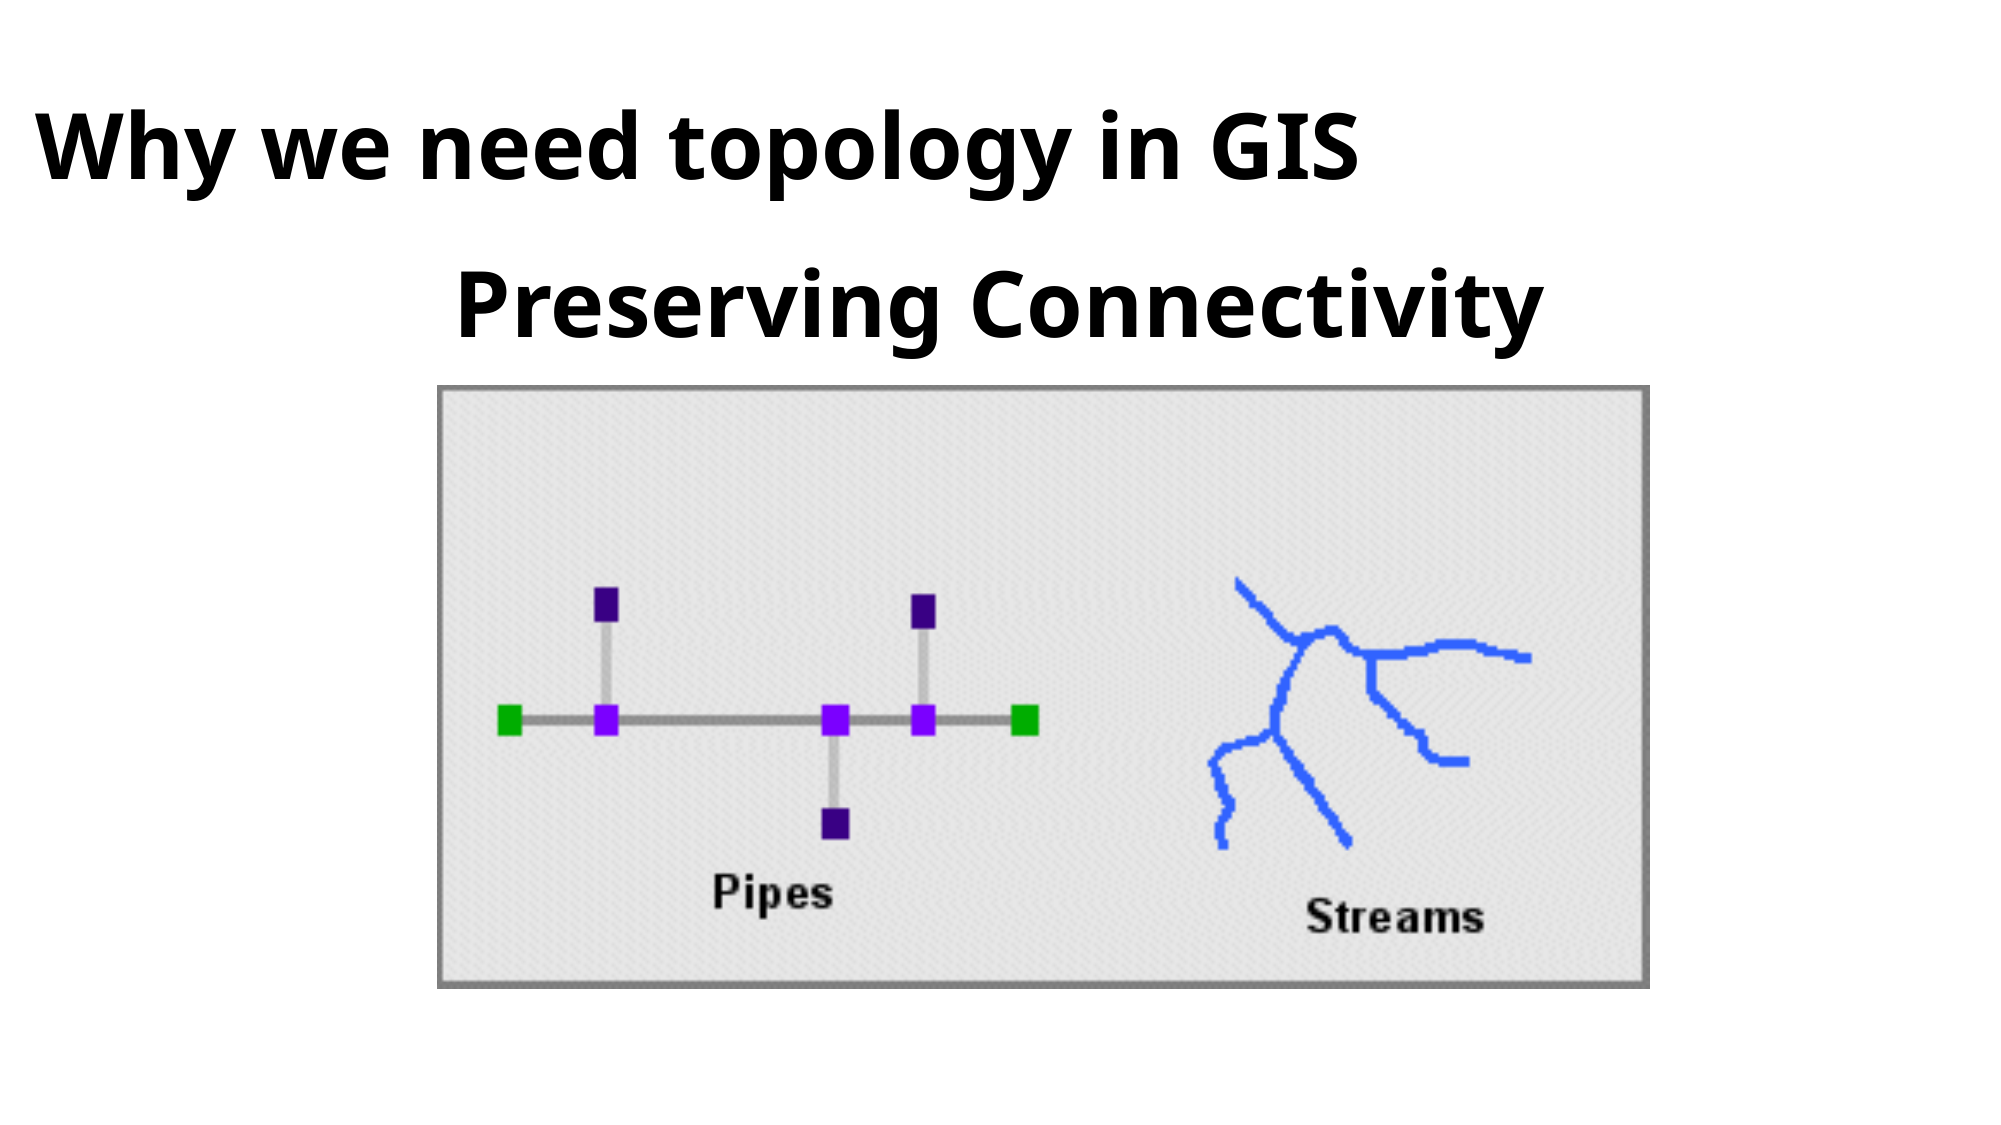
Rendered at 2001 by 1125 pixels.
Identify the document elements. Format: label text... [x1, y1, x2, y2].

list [437, 385, 1650, 989]
title Preserving Connectivity [137, 199, 1863, 417]
text_box Why we need topology in GIS [20, 41, 1746, 259]
